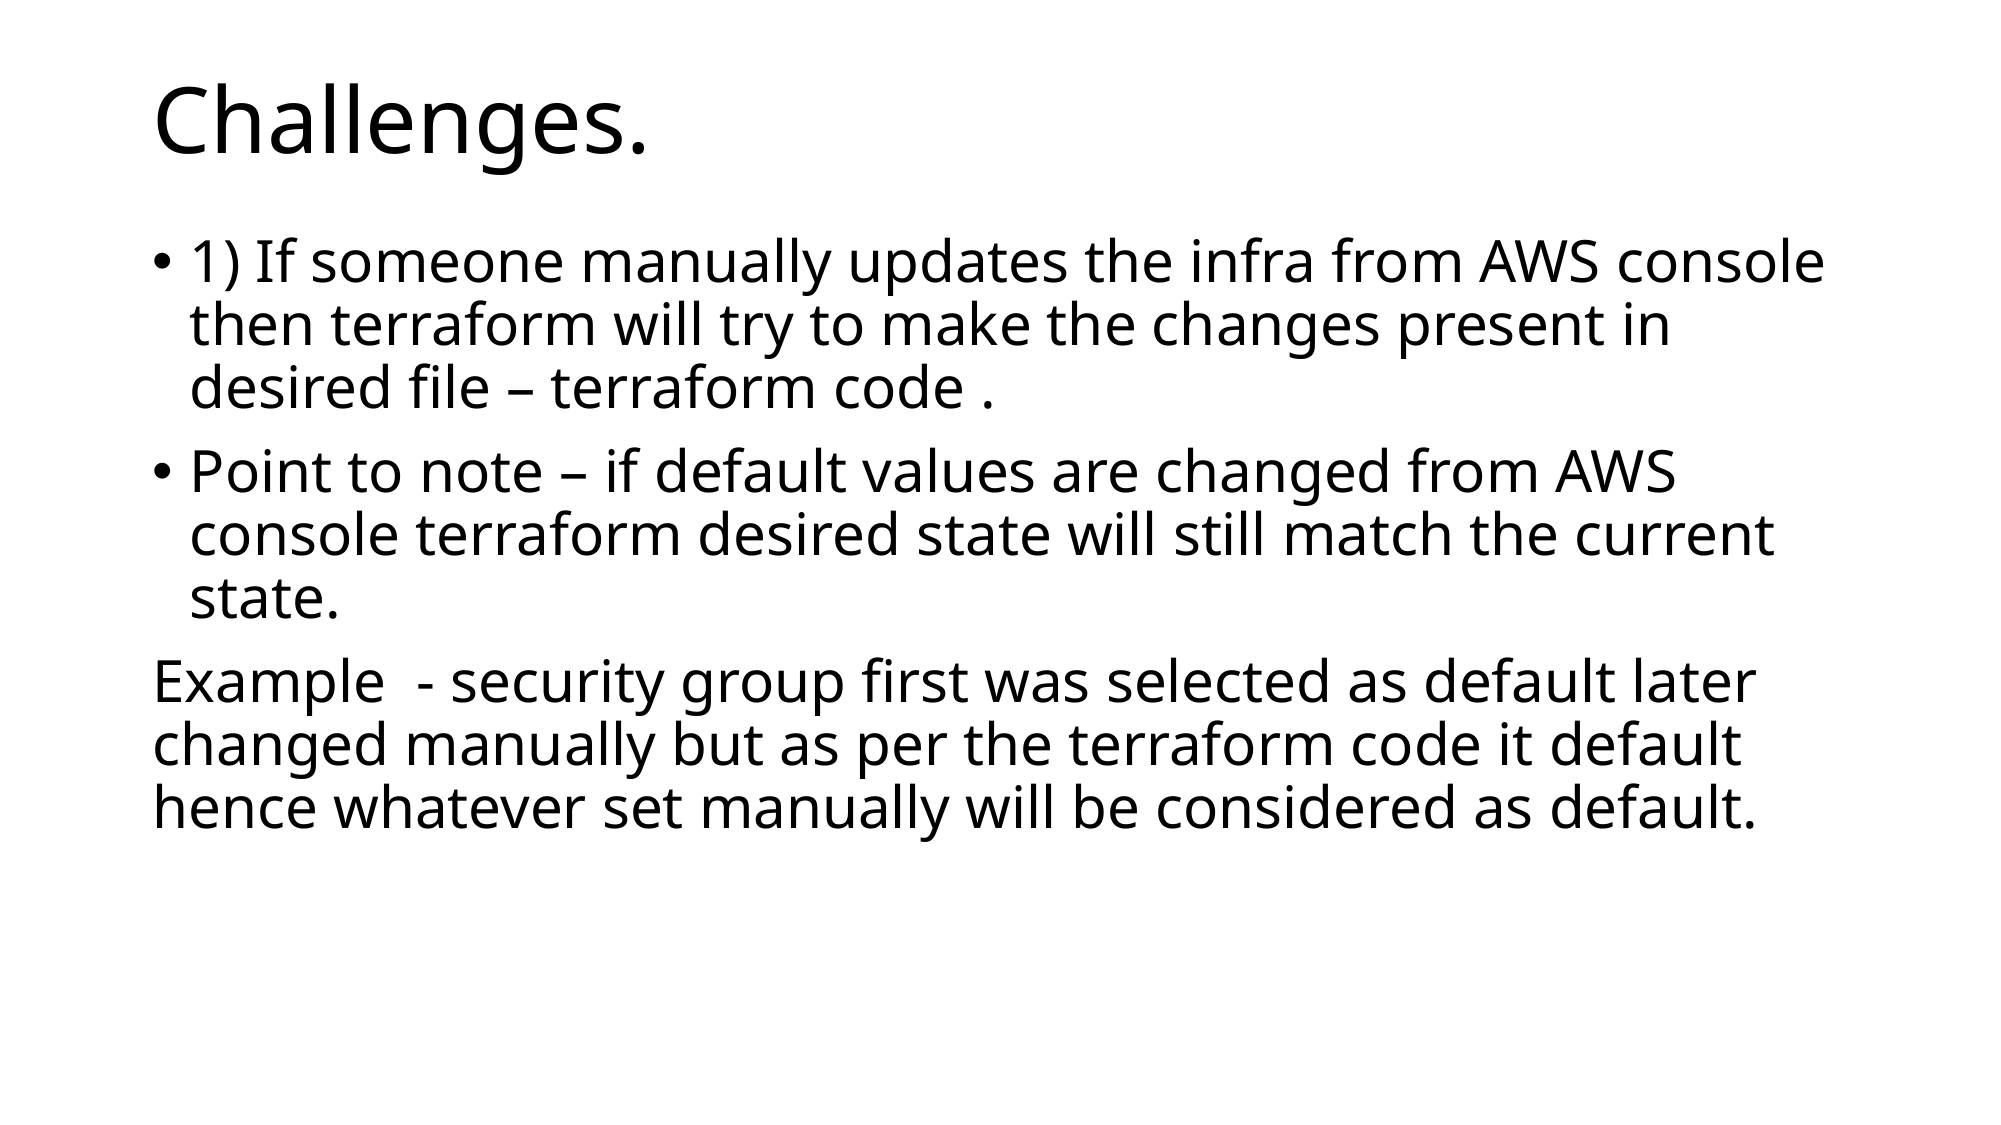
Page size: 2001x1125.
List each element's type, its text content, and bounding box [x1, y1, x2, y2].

title Challenges. [137, 59, 1863, 189]
list 1) If someone manually updates the infra from AWS console then terraform will try to make the changes present in desired file – terraform code . Point to note – if default values are changed from AWS console terraform desired state will still match the current state. Example - security group first was selected as default later changed manually but as per the terraform code it default hence whatever set manually will be considered as default. [137, 224, 1863, 1014]
